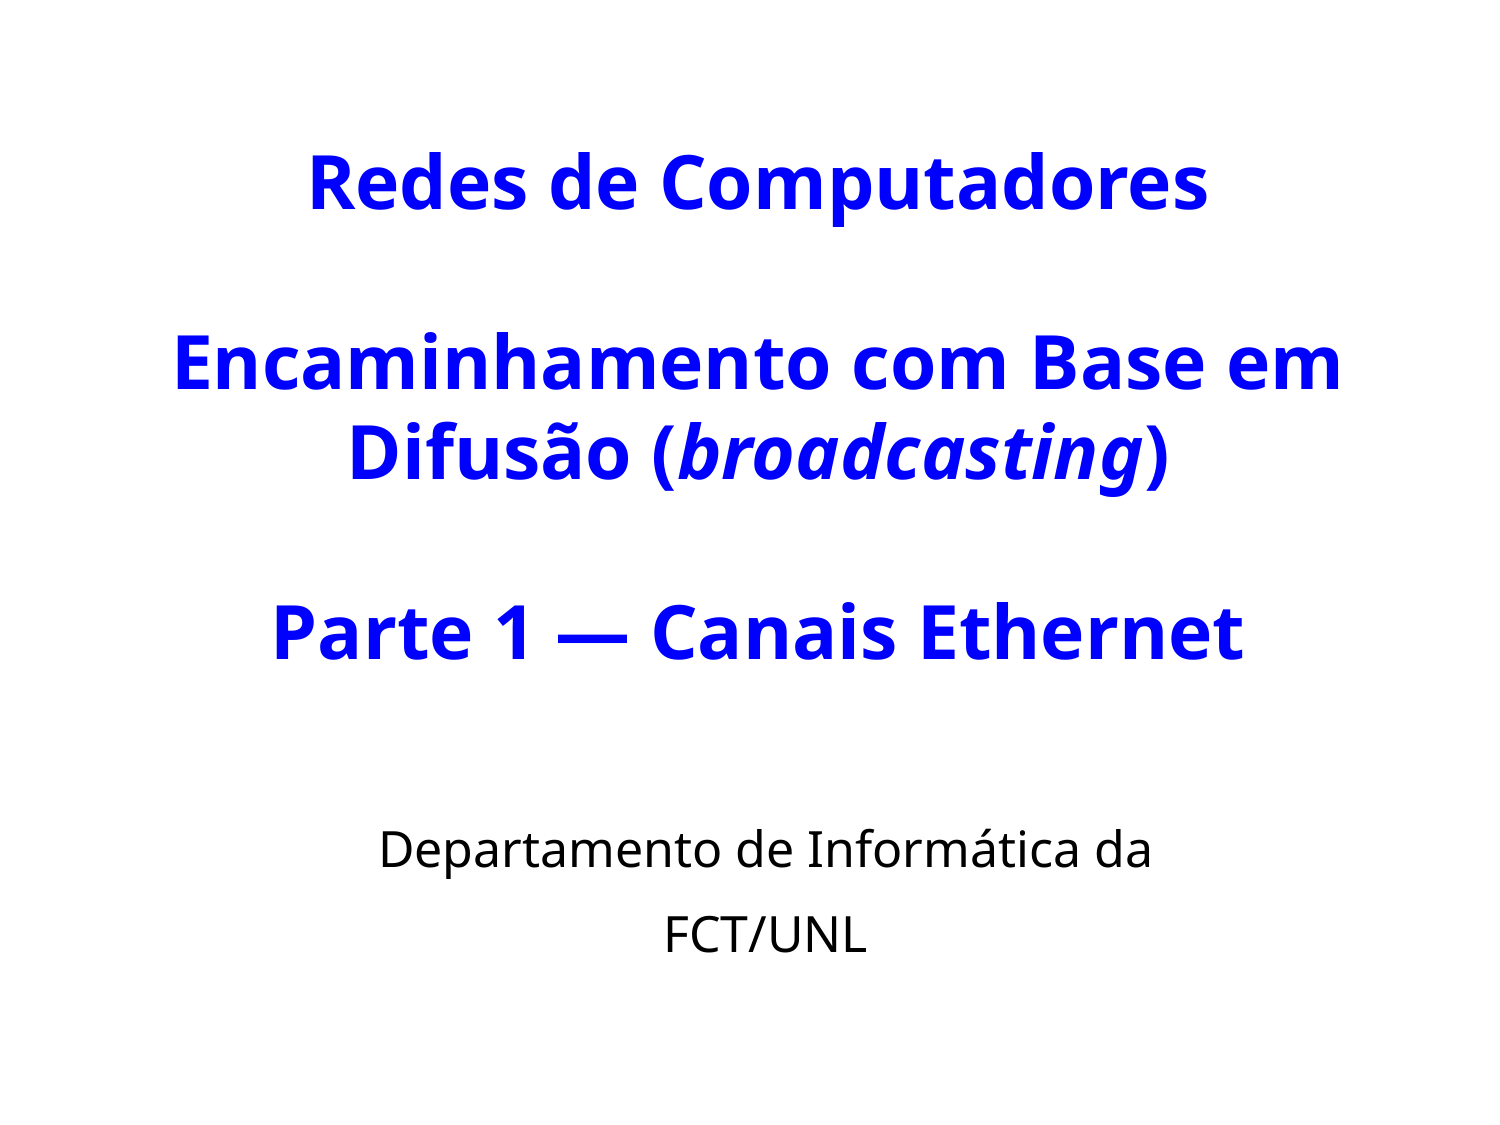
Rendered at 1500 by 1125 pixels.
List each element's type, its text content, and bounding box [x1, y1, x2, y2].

subtitle Departamento de Informática da FCT/UNL [135, 725, 1396, 1083]
title Redes de Computadores Encaminhamento com Base em Difusão (broadcasting) Parte 1 — Canais Ethernet [120, 49, 1396, 670]
